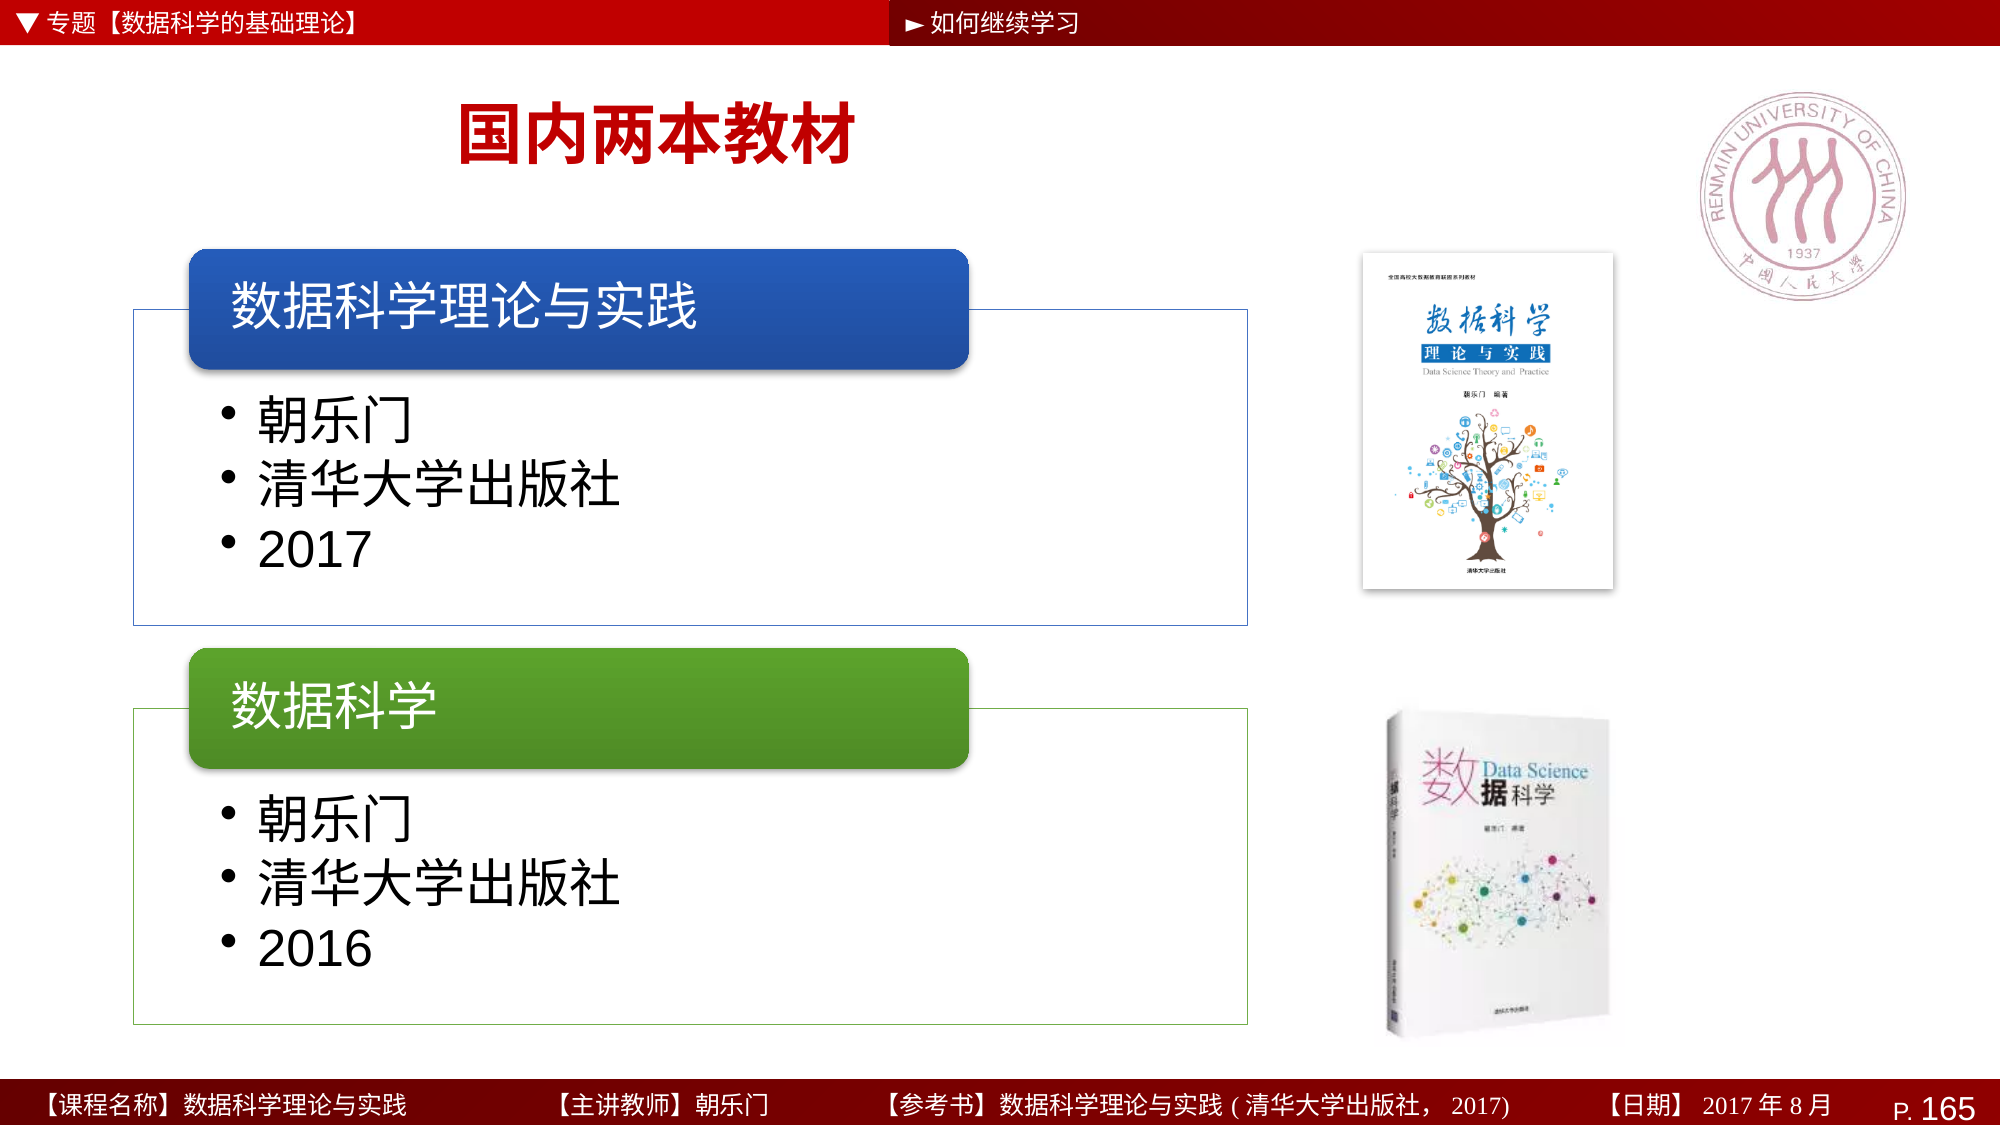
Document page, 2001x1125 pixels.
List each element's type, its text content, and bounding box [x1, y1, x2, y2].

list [133, 245, 1248, 1028]
list ►如何继续学习 [890, 0, 1249, 43]
picture [1352, 692, 1625, 1048]
list ▼专题【数据科学的基础理论】 [0, 0, 725, 43]
picture [1377, 267, 1599, 575]
title 国内两本教材 [64, 64, 1249, 200]
picture [1696, 89, 1910, 304]
